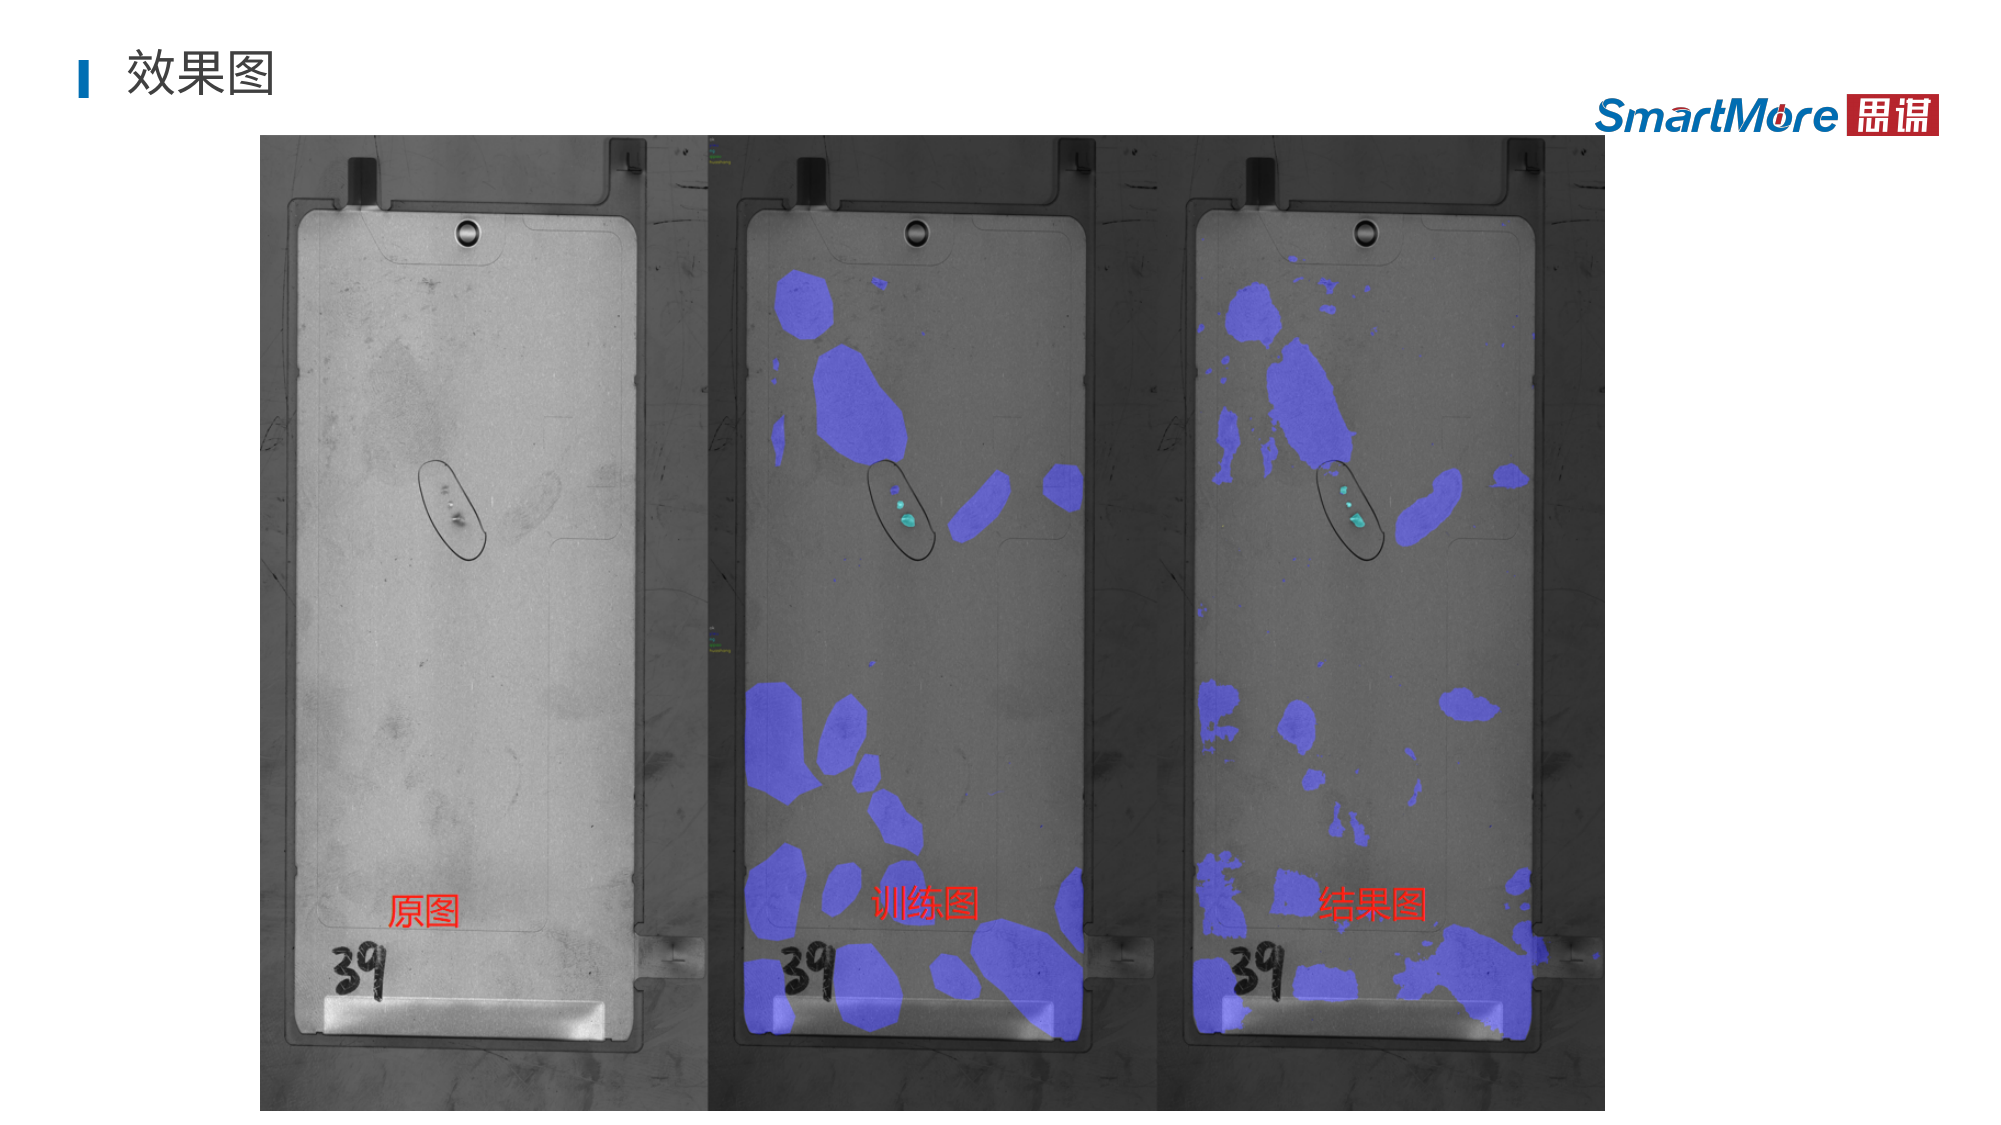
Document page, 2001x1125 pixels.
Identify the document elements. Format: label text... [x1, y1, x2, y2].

picture [259, 94, 1939, 1111]
text_box 效果图 [117, 46, 1538, 114]
